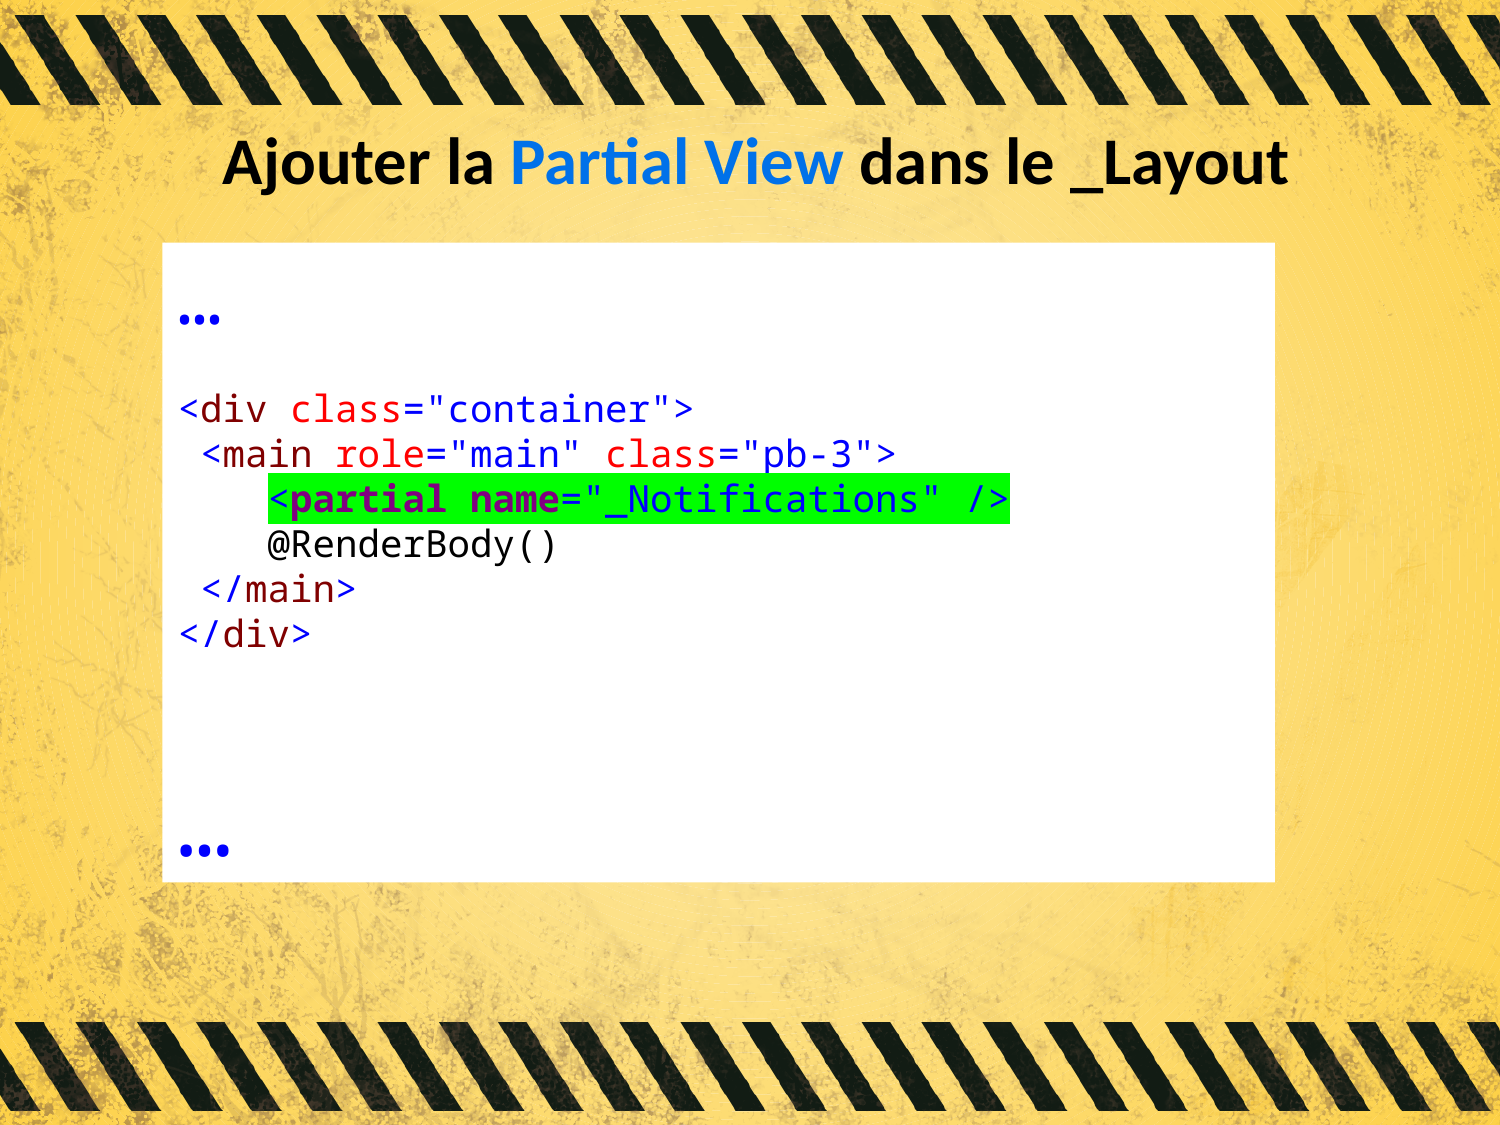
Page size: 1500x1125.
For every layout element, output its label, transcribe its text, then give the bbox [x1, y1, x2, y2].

title Ajouter la Partial View dans le _Layout [12, 37, 1500, 279]
picture [0, 0, 1500, 1125]
text_box … <div class="container"> <main role="main" class="pb-3"> <partial name="_Notifications" /> @RenderBody() </main> </div> … [162, 242, 1275, 883]
